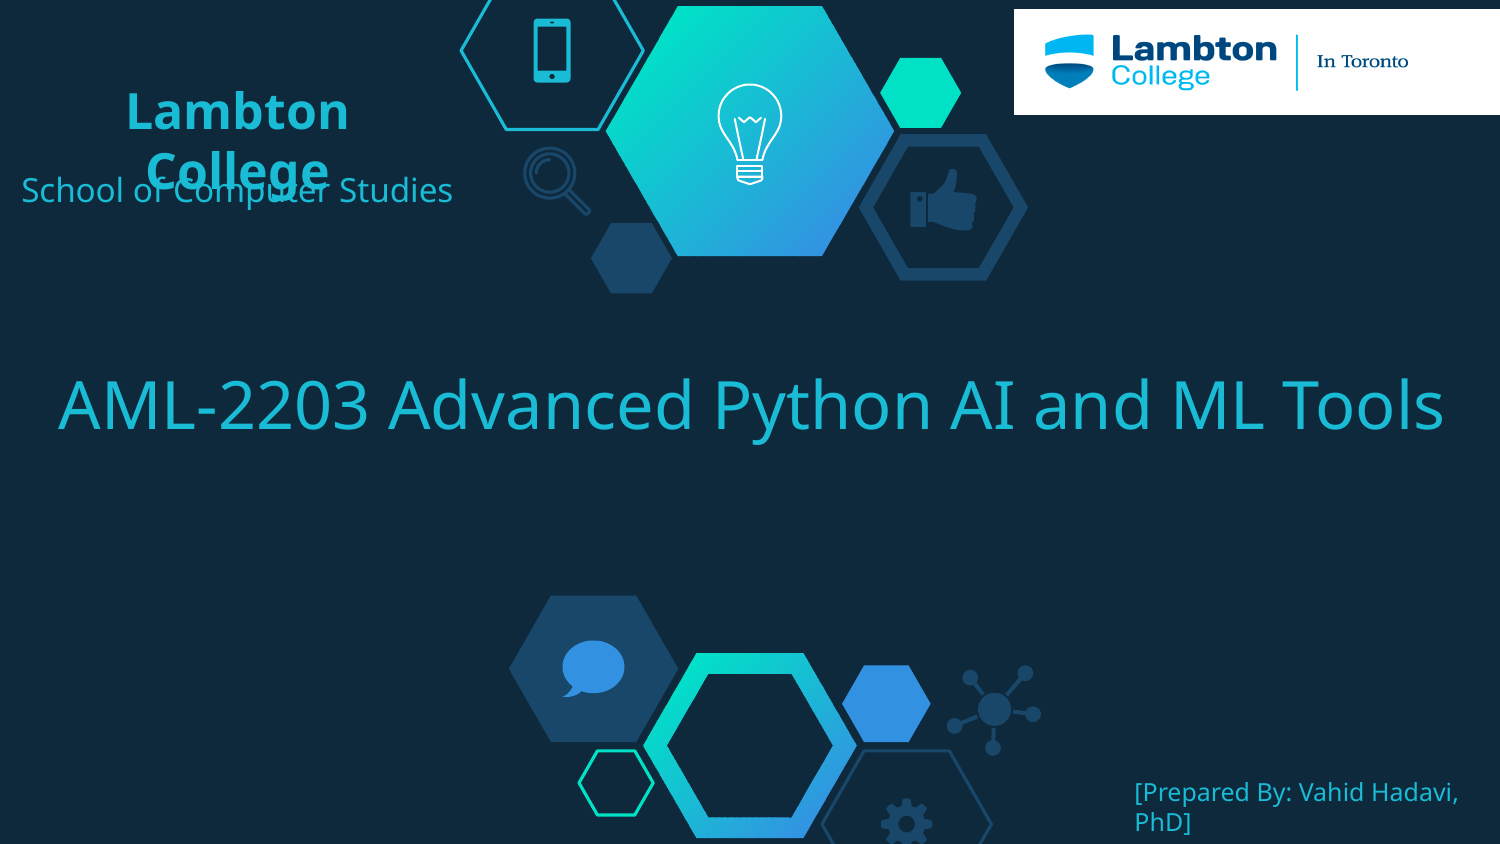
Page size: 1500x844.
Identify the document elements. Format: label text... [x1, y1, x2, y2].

text_box School of Computer Studies [4, 139, 472, 239]
title AML-2203 Advanced Python AI and ML Tools [22, 307, 1483, 499]
text_box Lambton College [13, 46, 462, 139]
text_box [Prepared By: Vahid Hadavi, PhD] [1119, 778, 1500, 835]
picture [1014, 9, 1500, 116]
